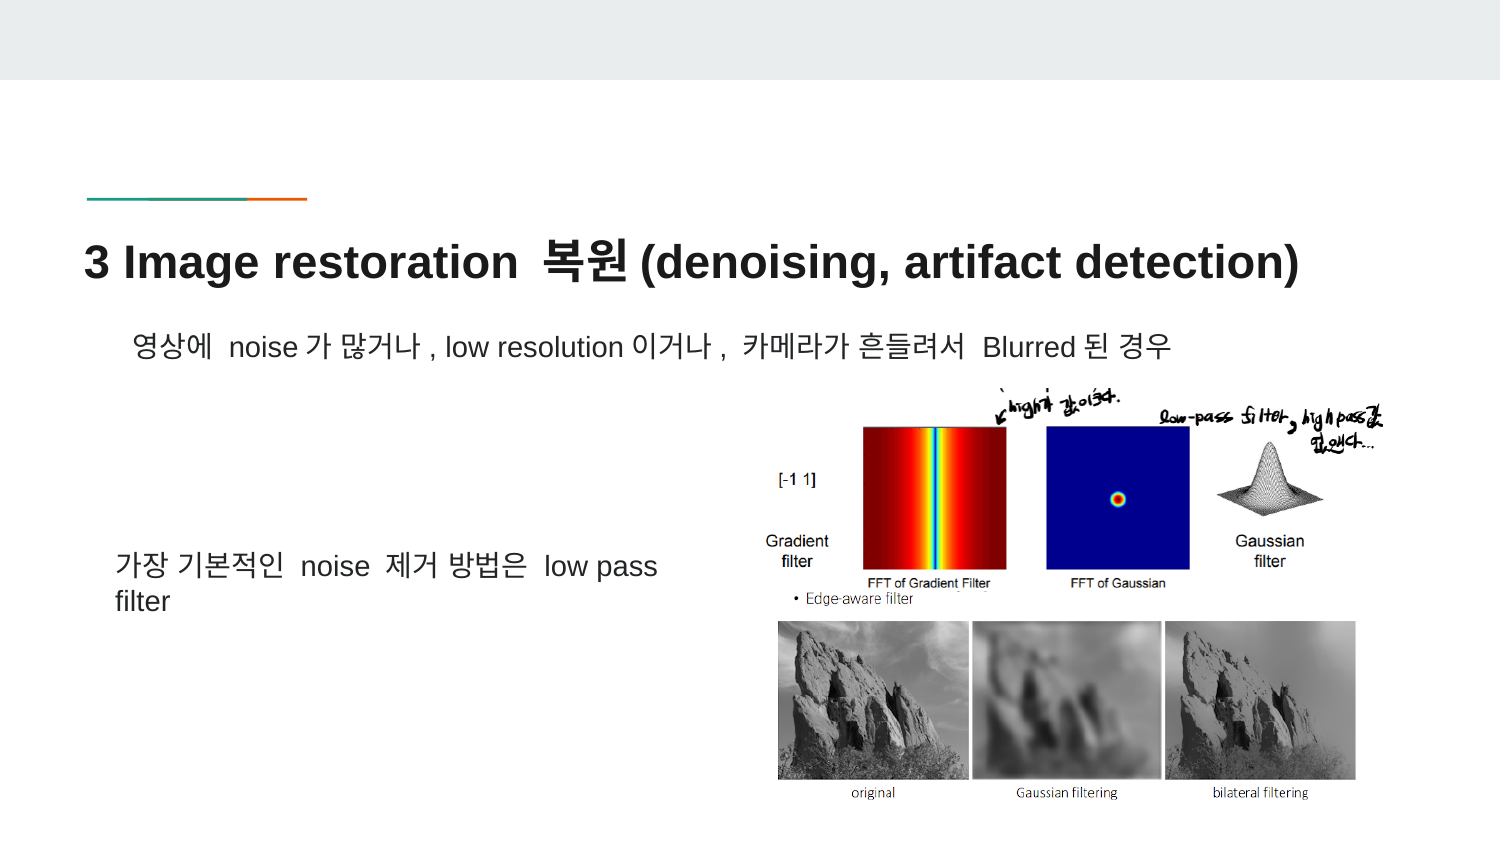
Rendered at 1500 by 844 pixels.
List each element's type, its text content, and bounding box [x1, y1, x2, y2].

text_box 가장 기본적인 noise 제거 방법은 low pass filter [100, 539, 714, 625]
text_box 영상에 noise가 많거나, low resolution이거나, 카메라가 흔들려서 Blurred된 경우 [117, 321, 1413, 372]
picture [749, 388, 1384, 800]
title 3 Image restoration 복원(denoising, artifact detection) [68, 216, 1462, 305]
